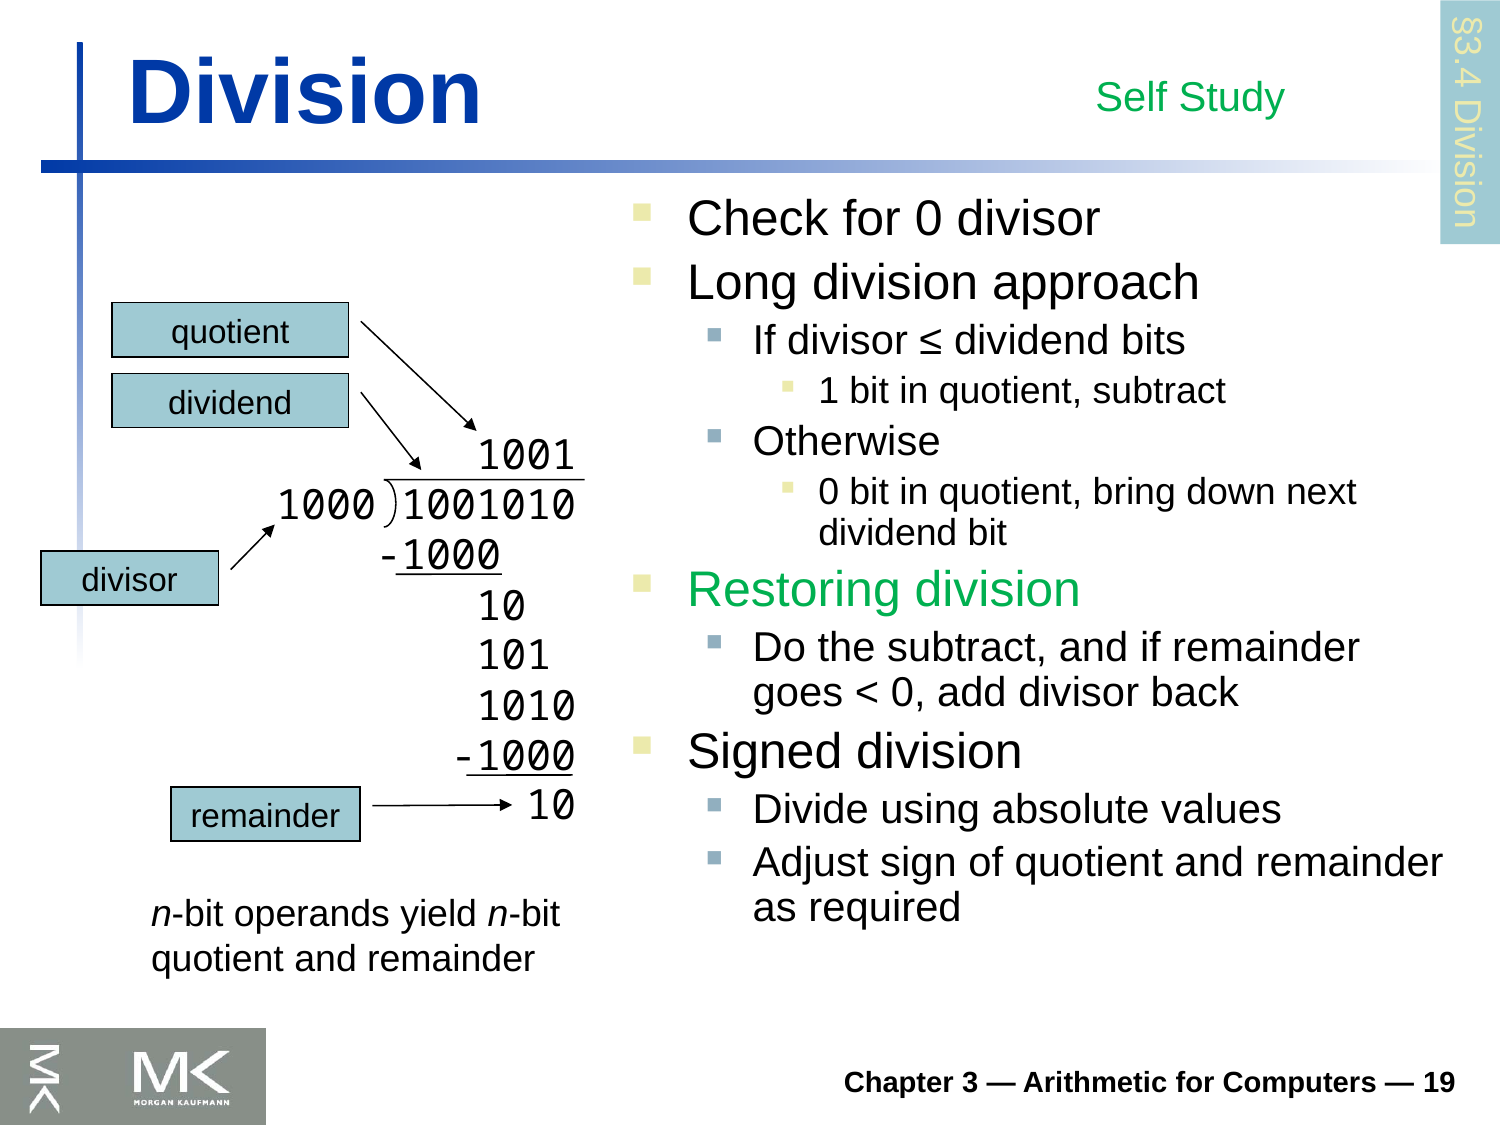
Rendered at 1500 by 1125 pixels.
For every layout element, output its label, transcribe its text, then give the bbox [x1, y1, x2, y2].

picture [0, 1028, 266, 1125]
text_box quotient [360, 321, 477, 431]
text_box quotient [112, 302, 349, 357]
text_box dividend [360, 392, 422, 471]
list Check for 0 divisor Long division approach If divisor ≤ dividend bits 1 bit in quotient, subtract Otherwise 0 bit in quotient, bring down next dividend bit Restoring division Do the subtract, and if remainder goes < 0, add divisor back Signed division Divide using absolute values Adjust sign of quotient and remainder as required [615, 184, 1469, 1024]
text_box [383, 479, 396, 503]
text_box §3.4 Division [1440, 0, 1500, 245]
footer Chapter 3 — Arithmetic for Computers — 19 [277, 1046, 1471, 1106]
title Division [112, 23, 1440, 149]
text_box dividend [112, 373, 349, 428]
text_box [383, 503, 396, 528]
text_box Self Study [1080, 62, 1317, 127]
text_box divisor [41, 550, 219, 605]
text_box remainder [372, 798, 513, 812]
text_box n-bit operands yield n-bit quotient and remainder [136, 881, 576, 987]
text_box divisor [230, 524, 275, 570]
text_box remainder [171, 786, 360, 842]
text_box 1001 1000 1001010 -1000 10 101 1010 -1000 10 [261, 420, 592, 836]
